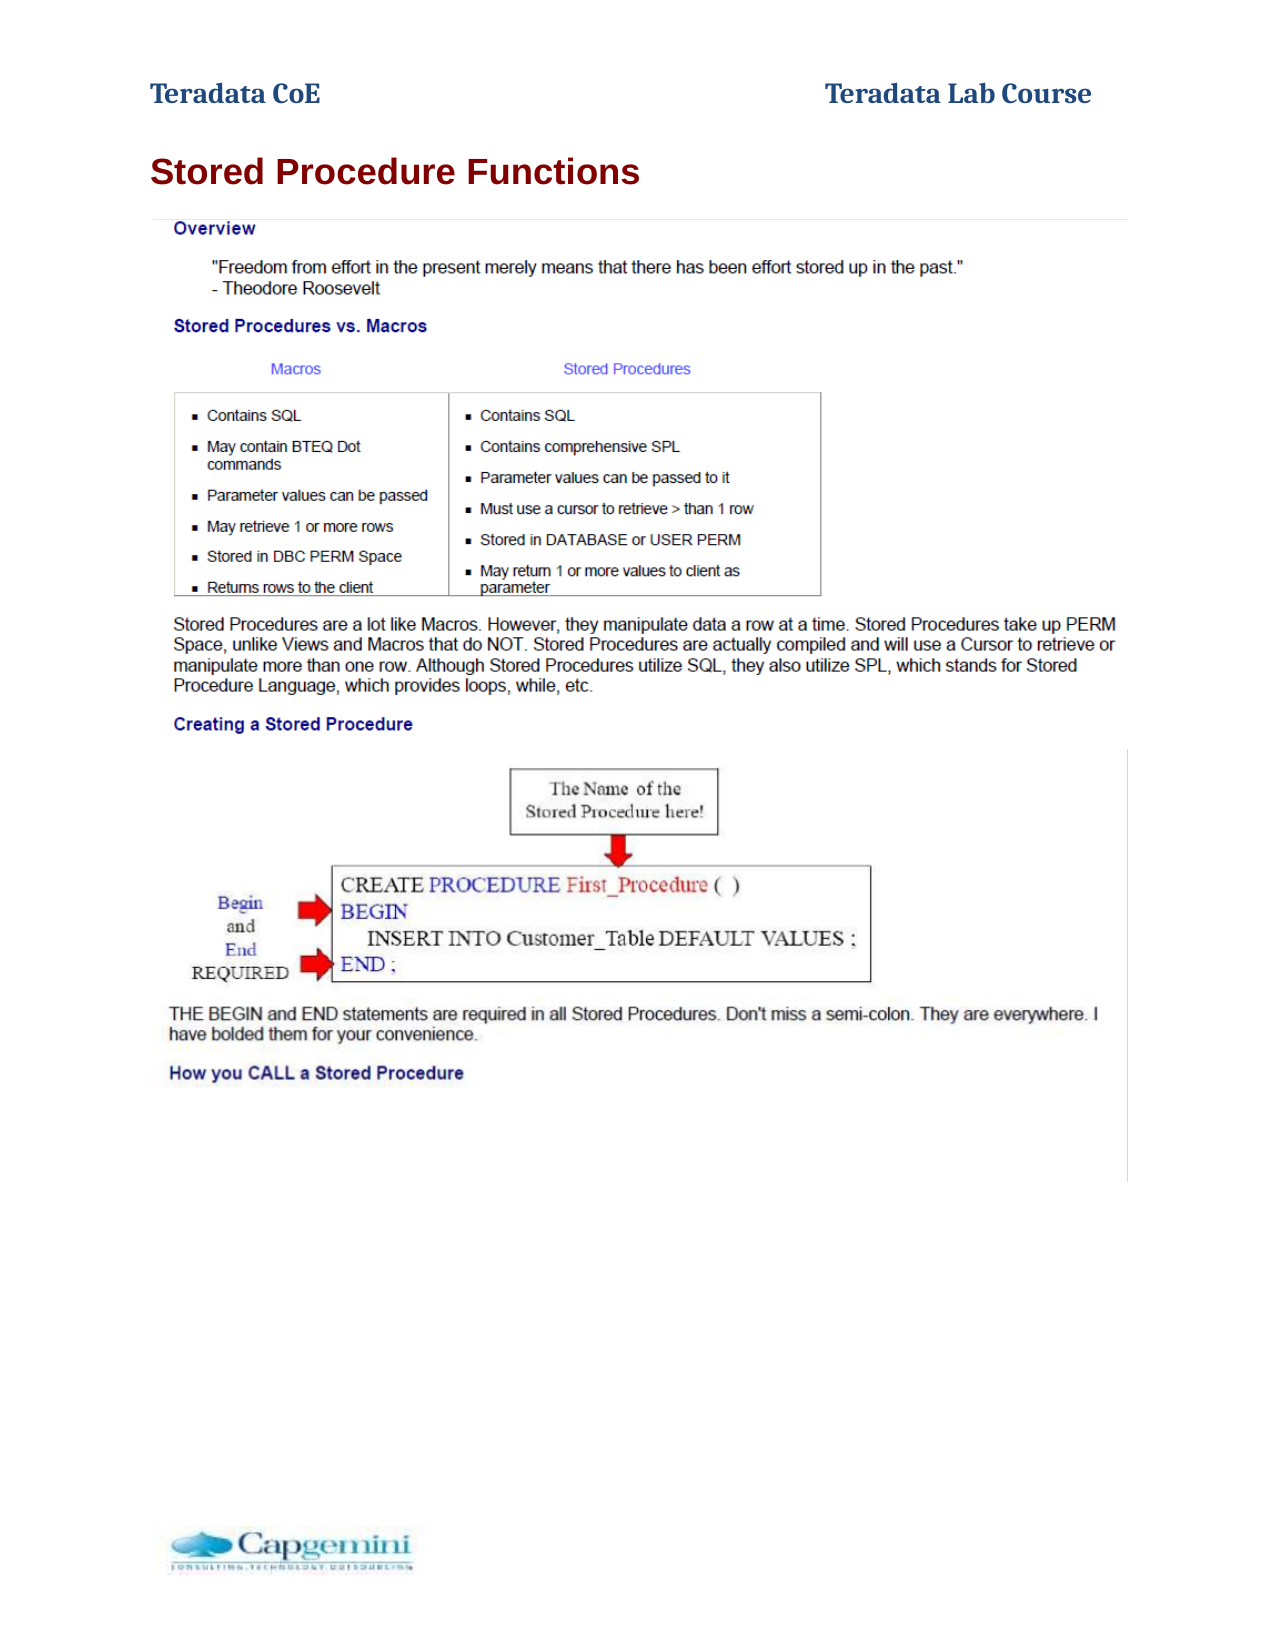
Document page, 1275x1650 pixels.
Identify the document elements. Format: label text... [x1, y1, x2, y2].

text_box [153, 1526, 425, 1575]
text_box [153, 218, 1129, 1182]
text_box Teradata CoE [147, 76, 336, 111]
text_box Stored Procedure Functions [147, 152, 649, 193]
text_box Teradata Lab Course [823, 76, 1109, 111]
